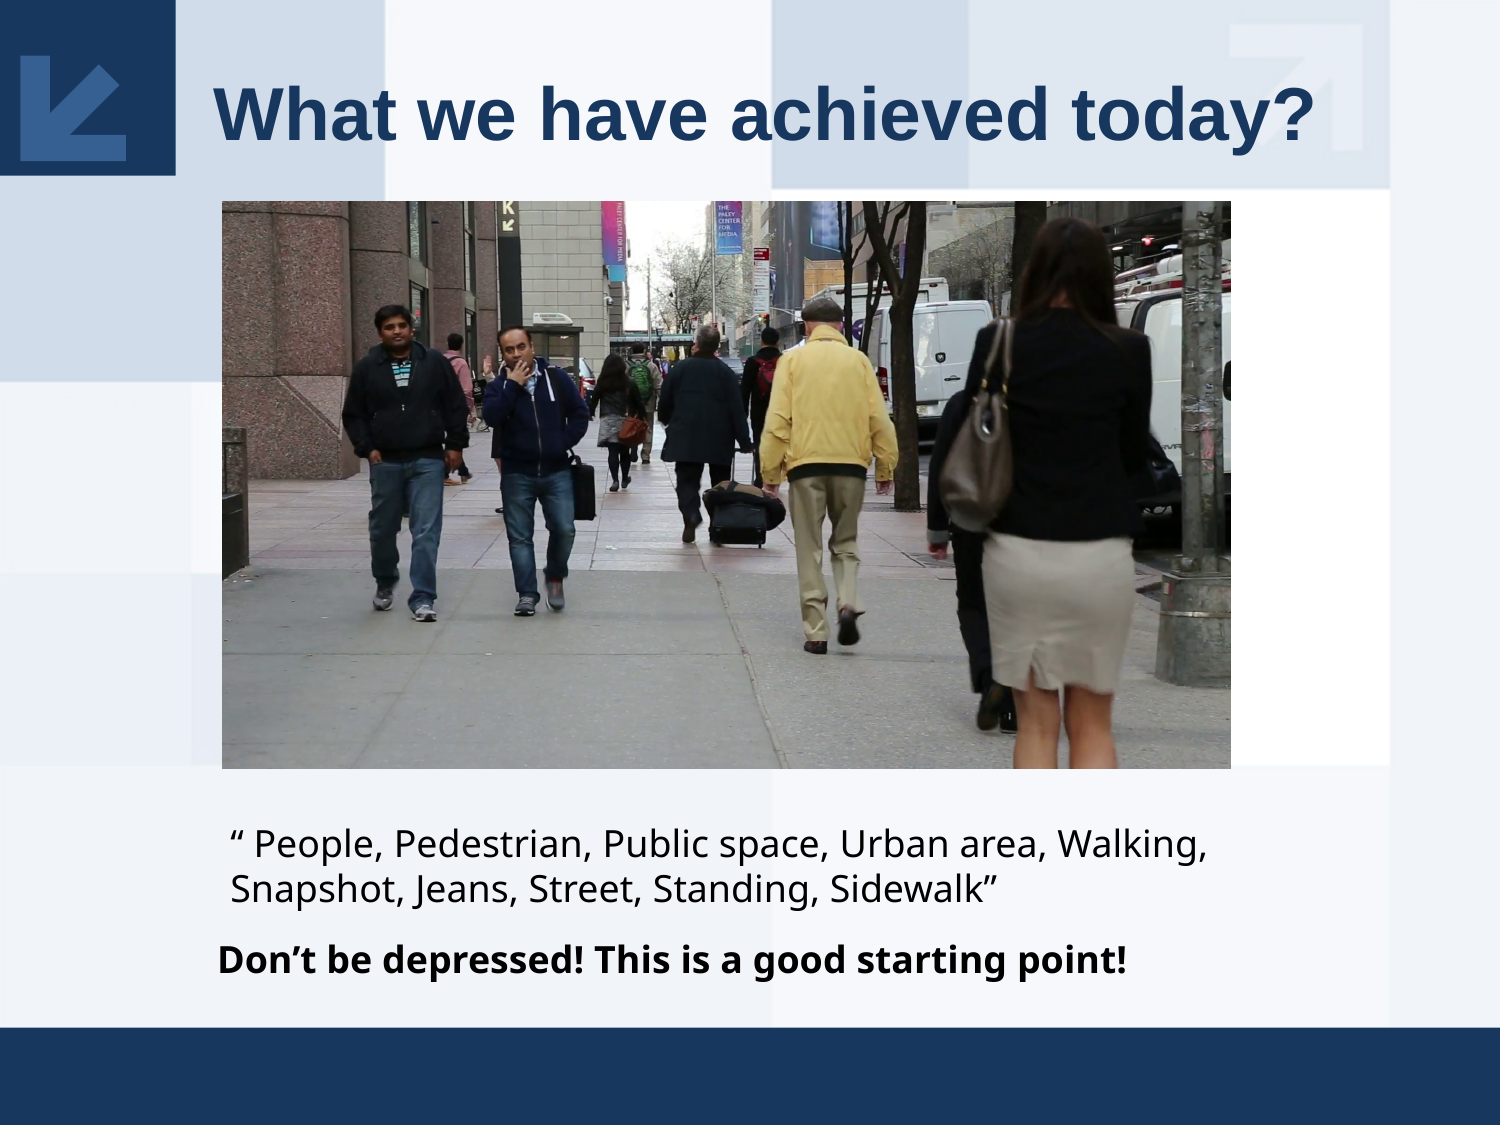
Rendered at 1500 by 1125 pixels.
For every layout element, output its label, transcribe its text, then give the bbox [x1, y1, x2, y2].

text_box Don’t be depressed! This is a good starting point! [209, 928, 1218, 989]
picture [0, 0, 1500, 1027]
text_box What we have achieved today? [206, 58, 1425, 163]
text_box “ People, Pedestrian, Public space, Urban area, Walking, Snapshot, Jeans, Street, Standing, Sidewalk” [222, 812, 1231, 918]
